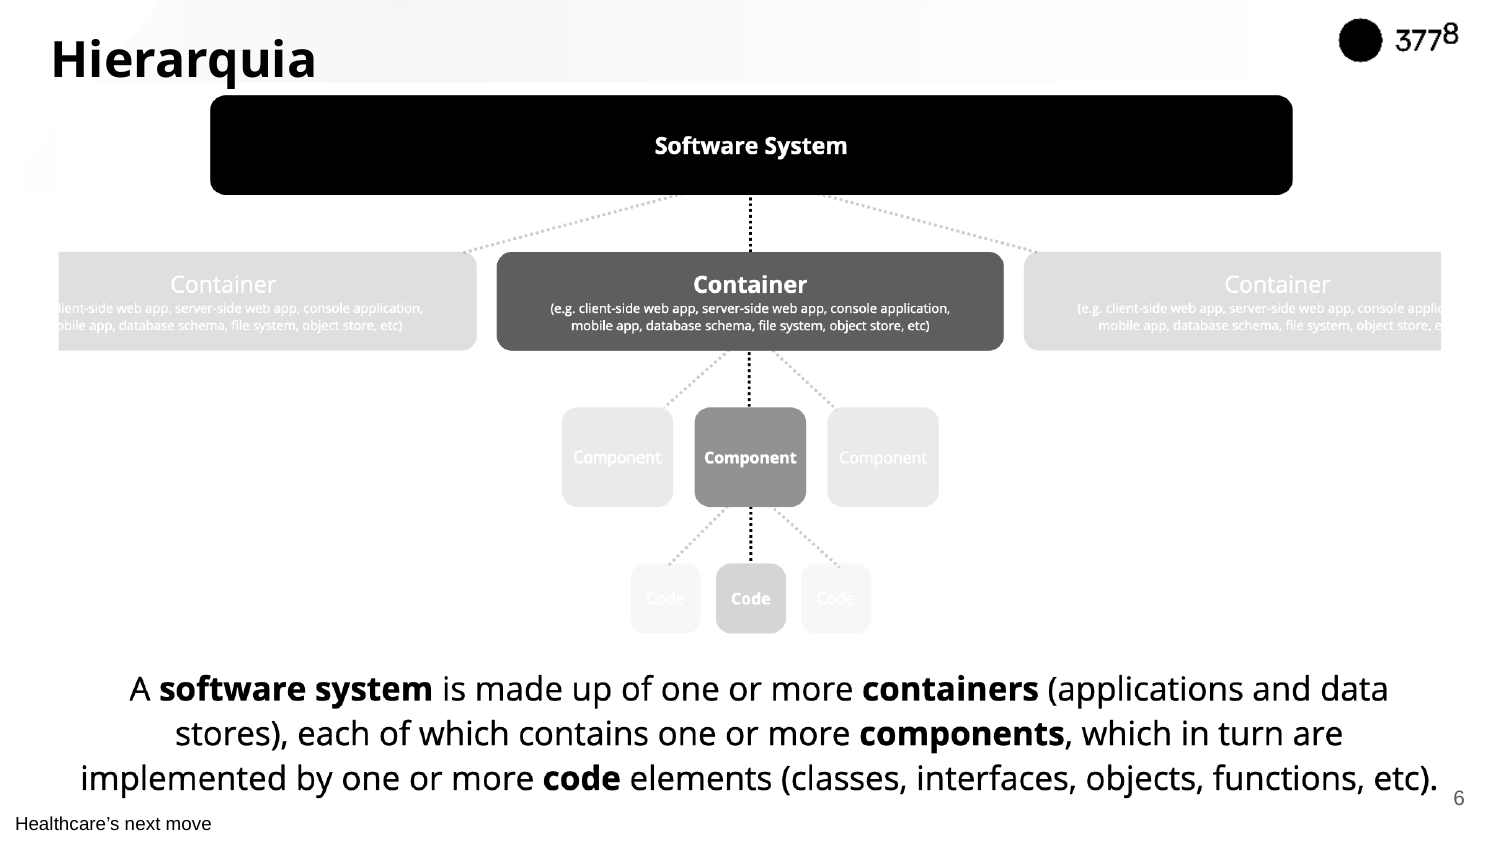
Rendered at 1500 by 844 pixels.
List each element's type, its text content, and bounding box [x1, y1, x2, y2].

slide_number ‹#› [1389, 764, 1480, 830]
title Hierarquia [35, 12, 1308, 107]
picture [0, 0, 1500, 806]
